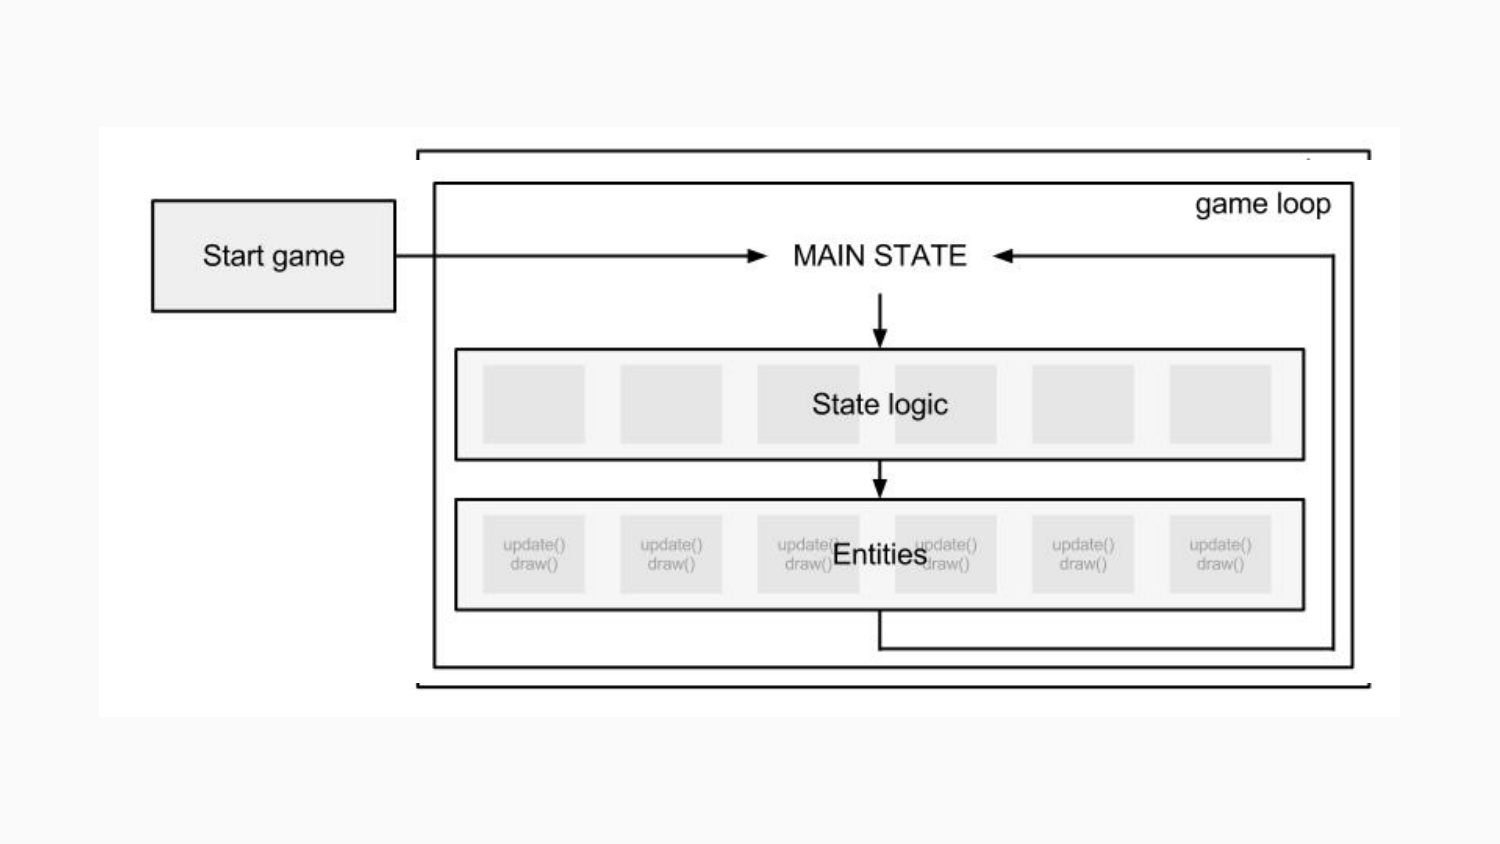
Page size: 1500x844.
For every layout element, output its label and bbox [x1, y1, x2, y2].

picture [99, 127, 1401, 717]
